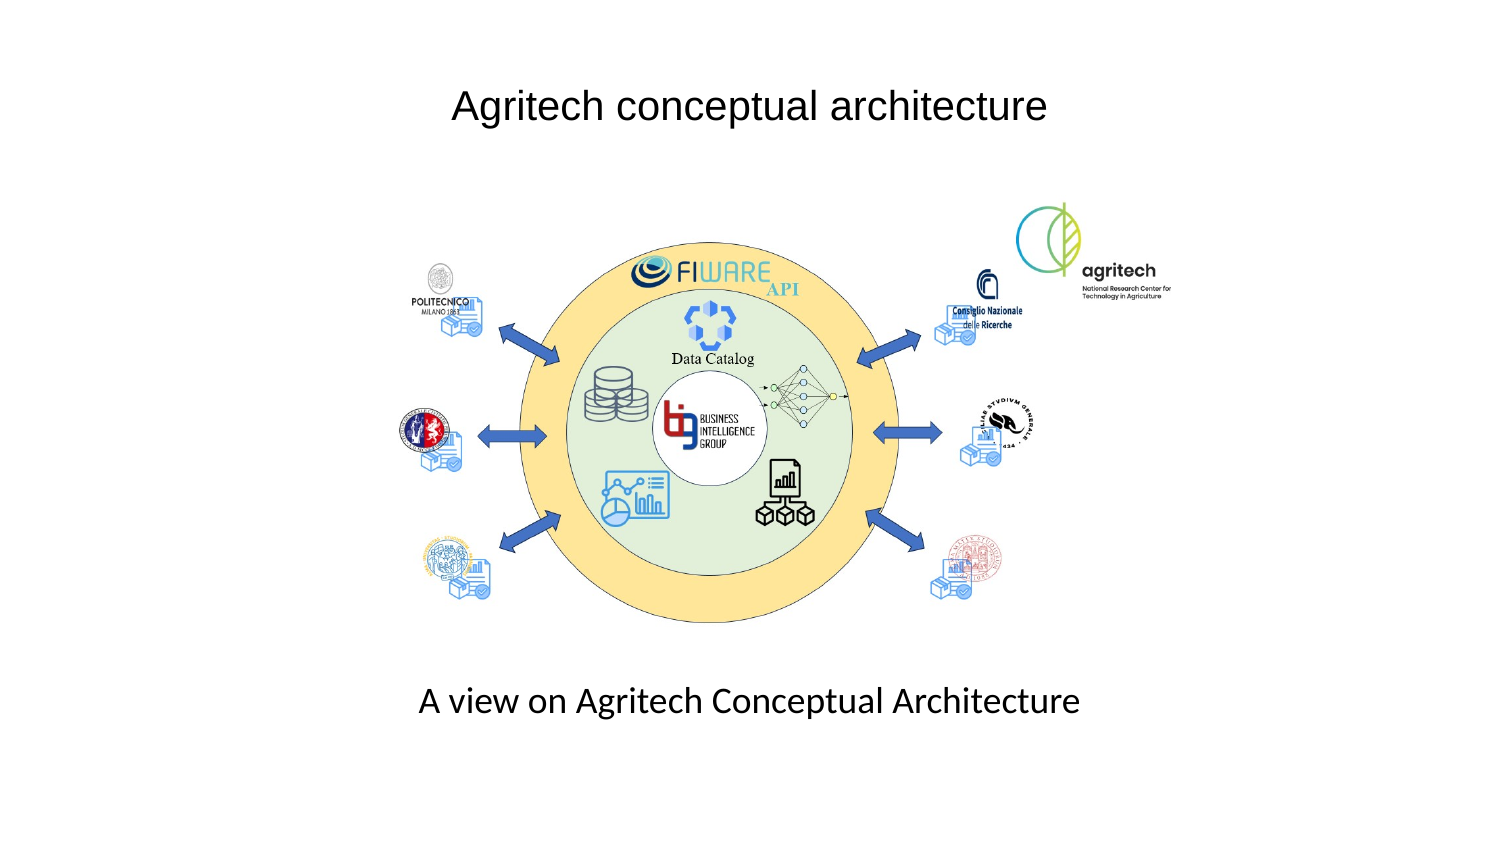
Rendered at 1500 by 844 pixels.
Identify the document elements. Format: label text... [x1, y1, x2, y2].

text_box A view on Agritech Conceptual Architecture [74, 668, 1425, 753]
title Agritech conceptual architecture [75, 33, 1425, 175]
picture [328, 195, 1171, 669]
